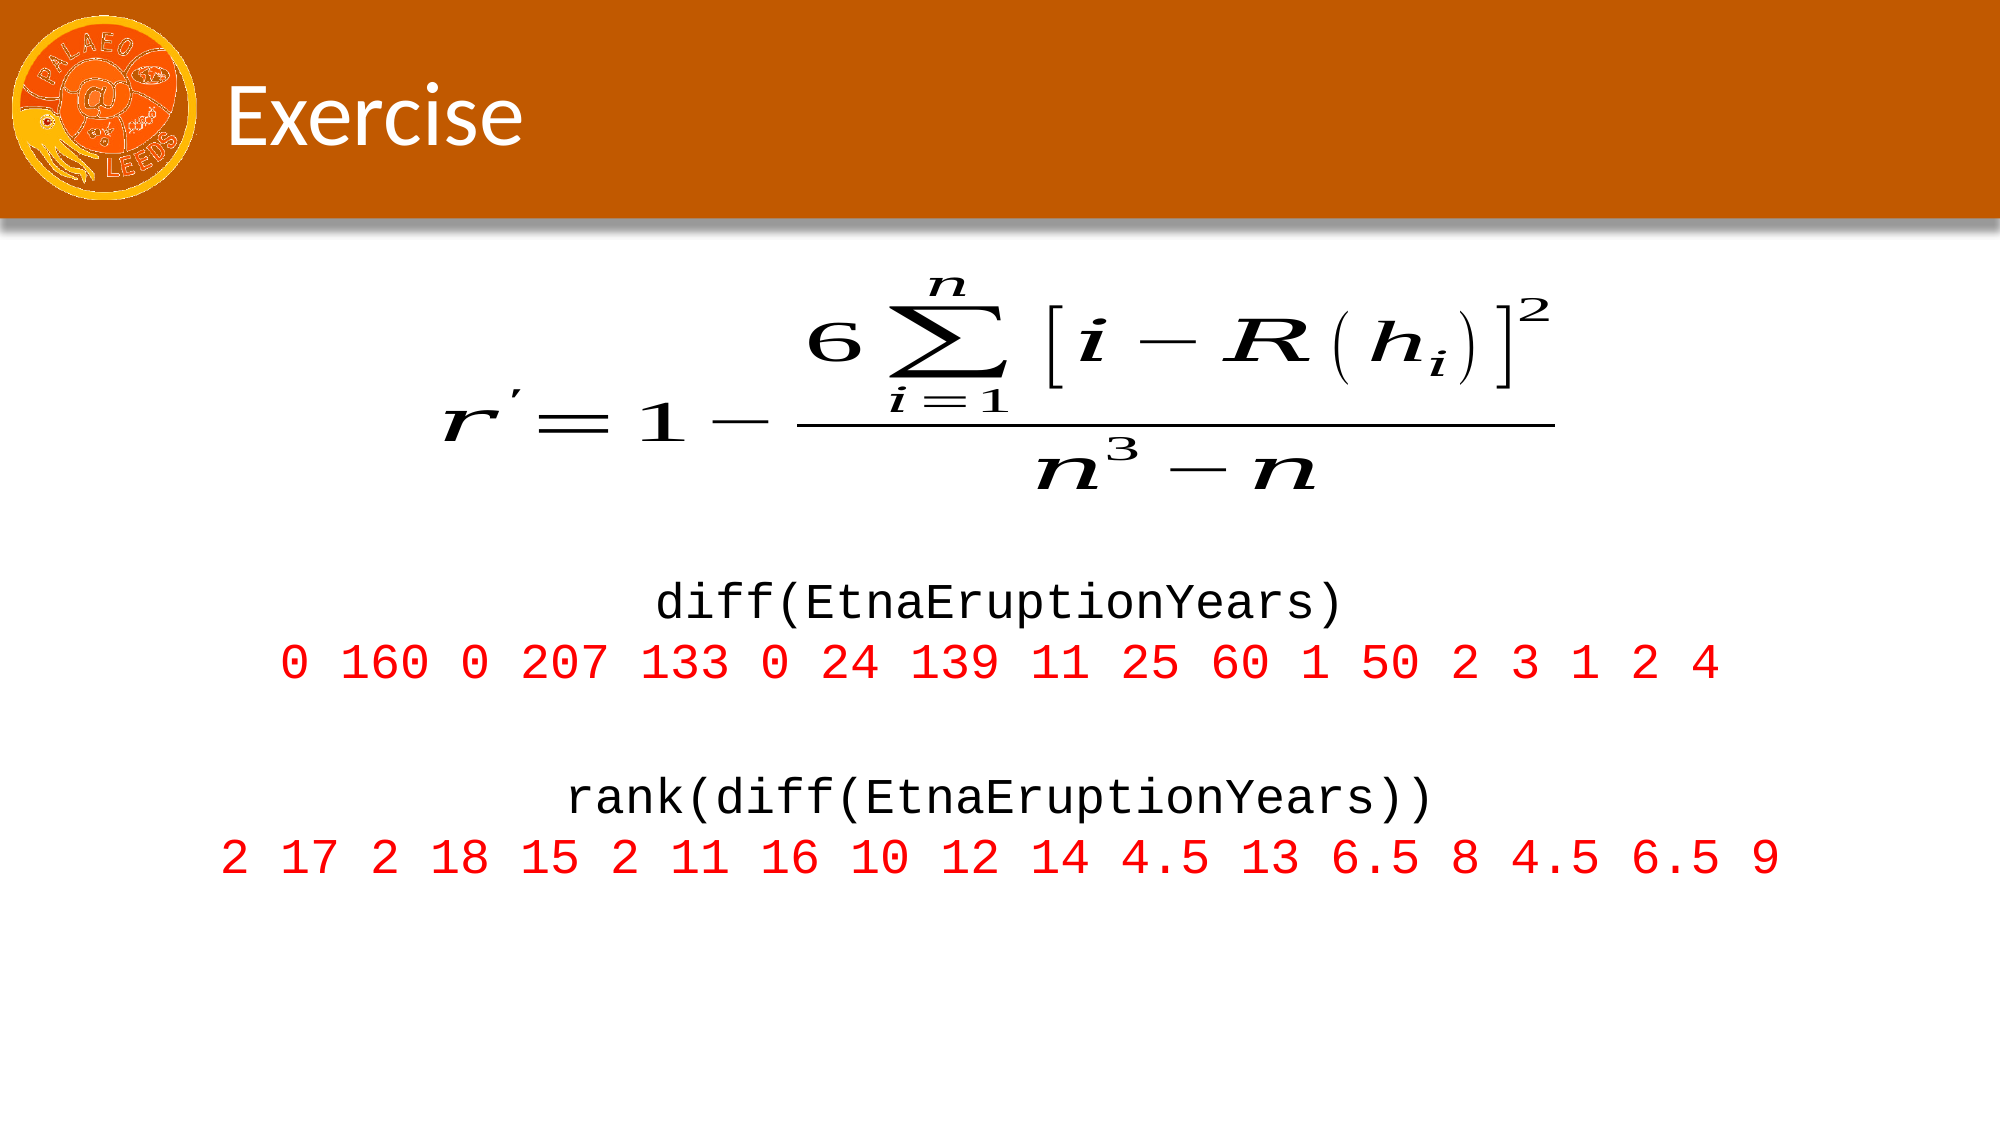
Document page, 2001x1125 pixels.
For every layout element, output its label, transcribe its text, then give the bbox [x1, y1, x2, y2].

picture [11, 15, 197, 200]
text_box Exercise [210, 17, 2000, 201]
text_box diff(EtnaEruptionYears) 0 160 0 207 133 0 24 139 11 25 60 1 50 2 3 1 2 4 [265, 560, 1735, 696]
text_box rank(diff(EtnaEruptionYears)) 2 17 2 18 15 2 11 16 10 12 14 4.5 13 6.5 8 4.5 6.5 9 [205, 756, 1795, 891]
text_box [0, 0, 2000, 219]
